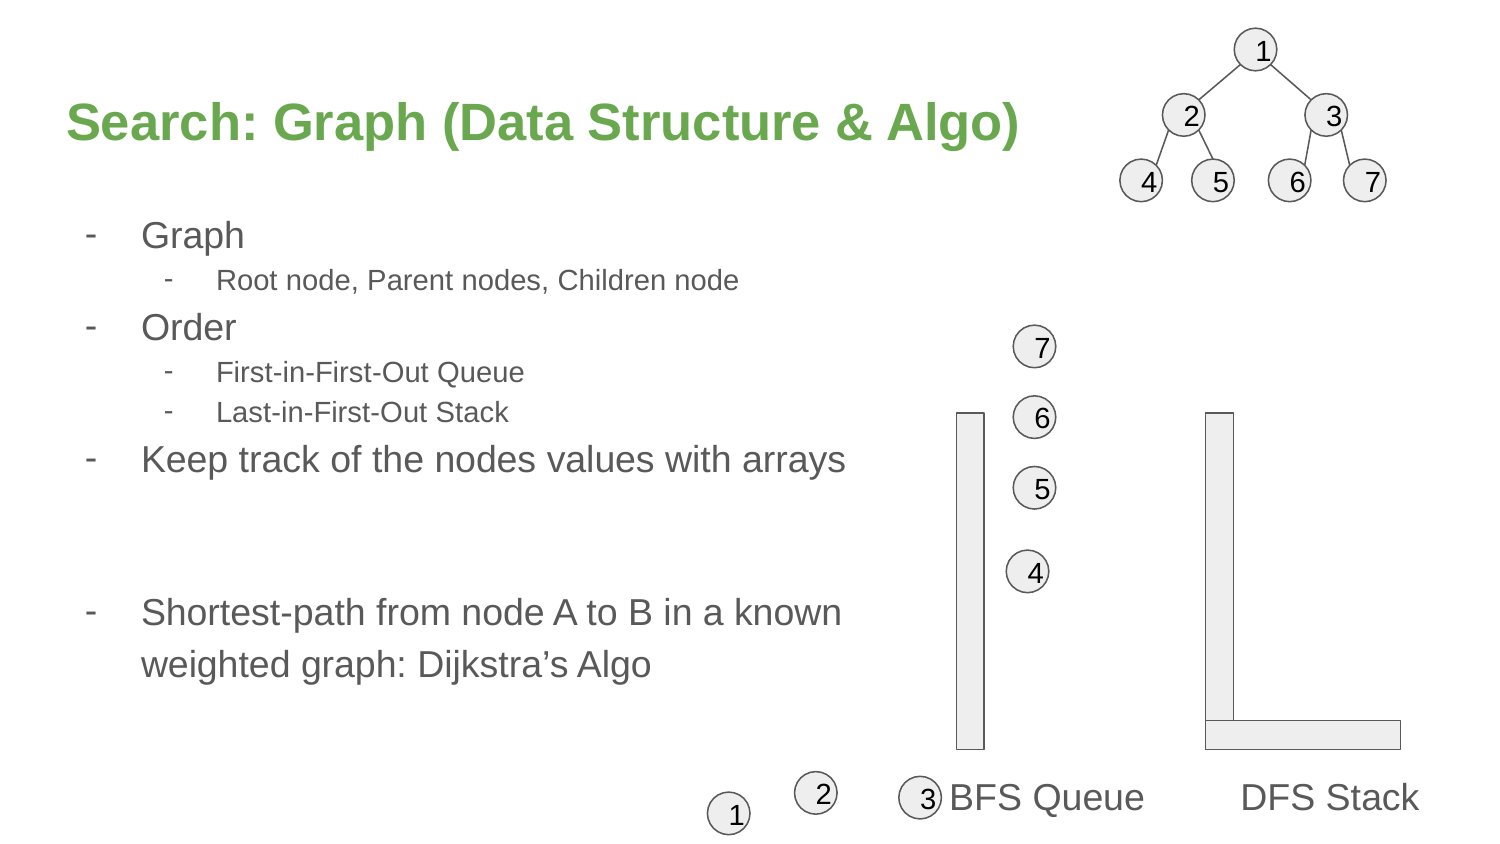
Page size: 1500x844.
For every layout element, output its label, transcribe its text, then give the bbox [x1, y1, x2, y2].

text_box [1205, 720, 1401, 750]
text_box 6 [1268, 159, 1311, 202]
text_box [1205, 412, 1234, 720]
text_box 2 [1162, 93, 1206, 137]
title Search: Graph (Data Structure & Algo) [51, 72, 1078, 167]
text_box 1 [1234, 28, 1277, 71]
text_box 4 [1119, 159, 1163, 202]
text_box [1198, 64, 1241, 101]
text_box 7 [1013, 325, 1056, 368]
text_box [1340, 129, 1350, 166]
list Graph Root node, Parent nodes, Children node Order First-in-First-Out Queue Last-in-First-Out Stack Keep track of the nodes values with arrays Shortest-path from node A to B in a known weighted graph: Dijkstra’s Algo [51, 189, 894, 750]
text_box 5 [1191, 160, 1235, 202]
text_box DFS Stack [1225, 758, 1455, 824]
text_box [1155, 129, 1169, 166]
text_box 6 [1013, 395, 1056, 439]
text_box 5 [1013, 466, 1056, 510]
text_box 3 [1304, 93, 1348, 137]
text_box [956, 412, 985, 750]
text_box 2 [794, 771, 838, 815]
text_box 3 [898, 776, 942, 819]
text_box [1270, 64, 1312, 101]
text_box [1198, 129, 1214, 160]
text_box 4 [1006, 550, 1049, 593]
text_box 7 [1343, 159, 1387, 202]
text_box BFS Queue [934, 758, 1164, 824]
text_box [1304, 129, 1312, 166]
text_box 1 [707, 792, 751, 835]
